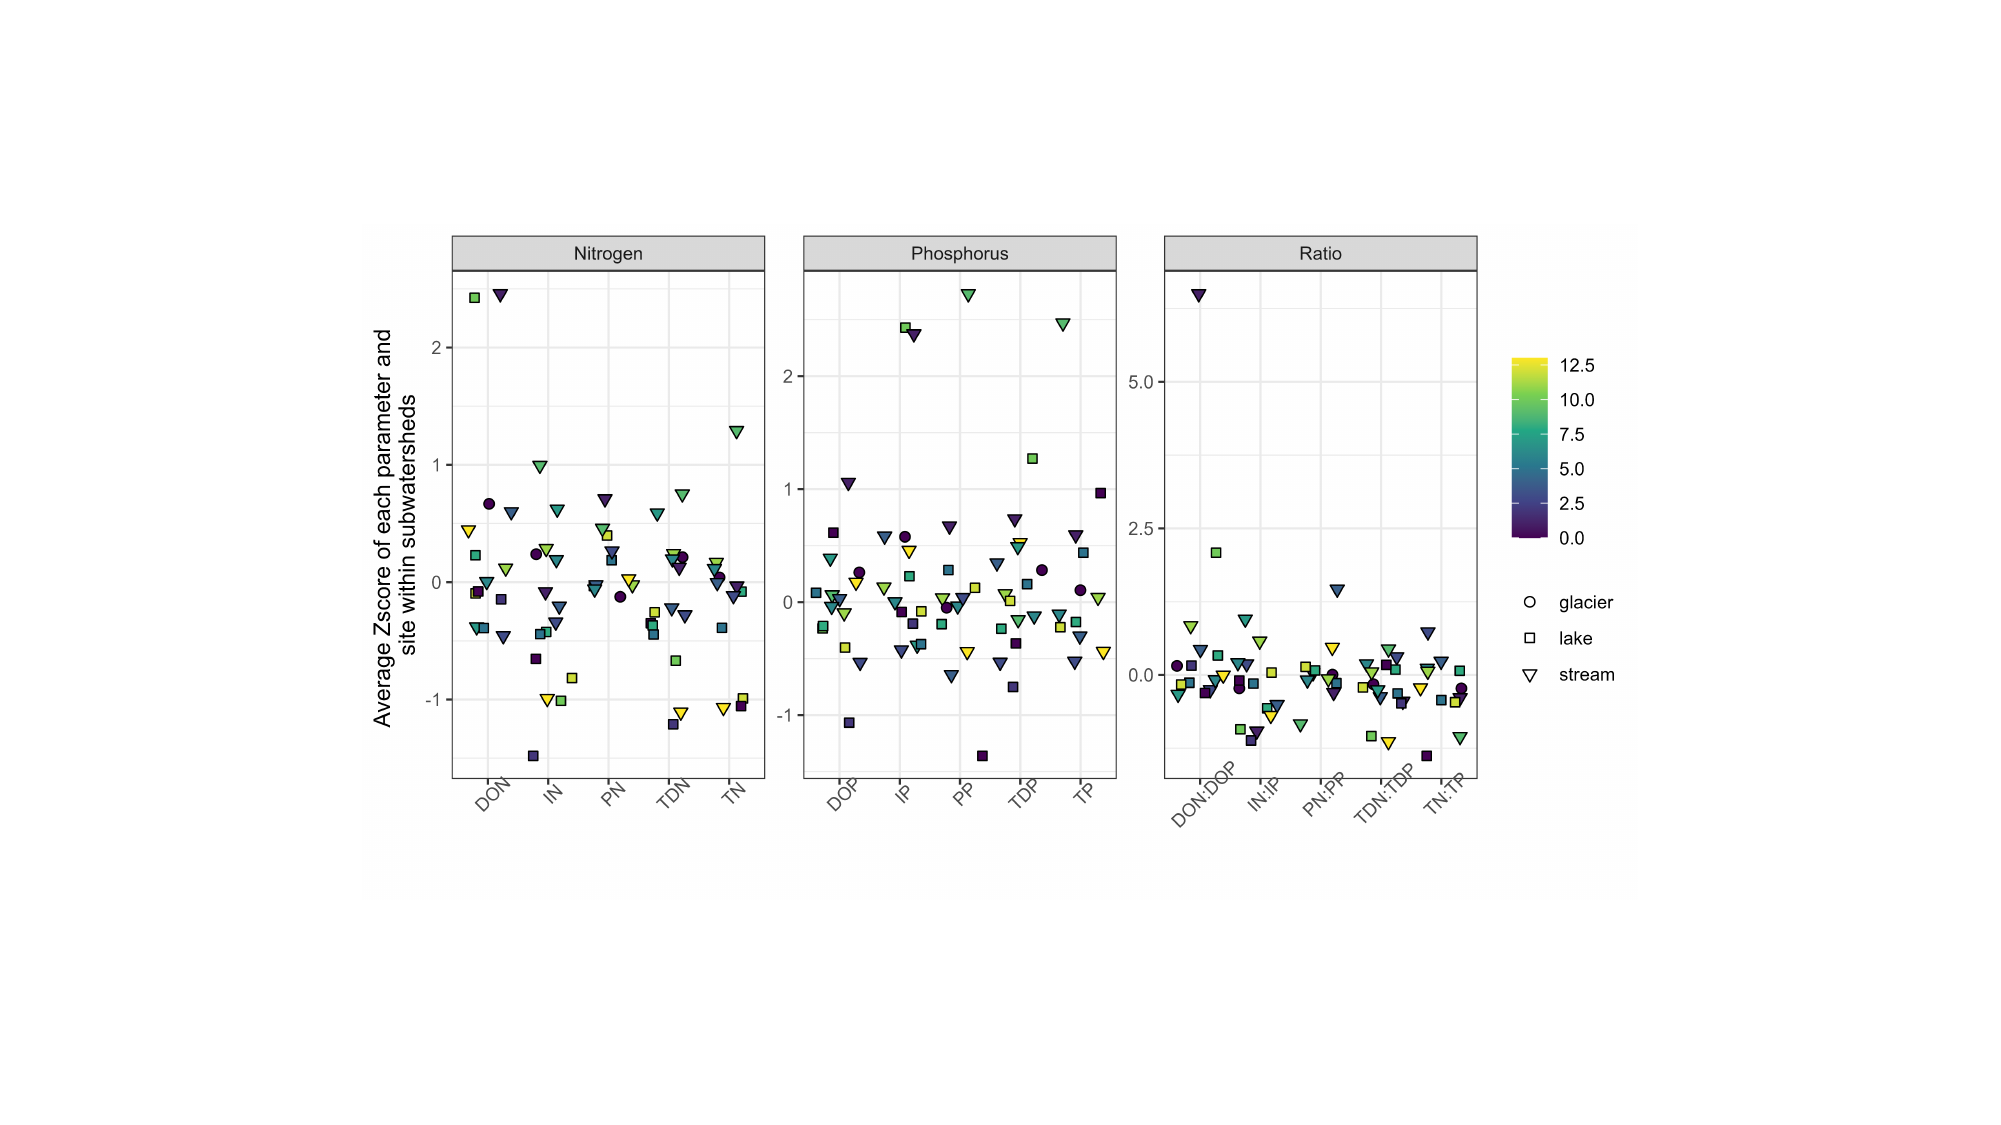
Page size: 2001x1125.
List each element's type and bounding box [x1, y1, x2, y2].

picture [362, 224, 1638, 900]
